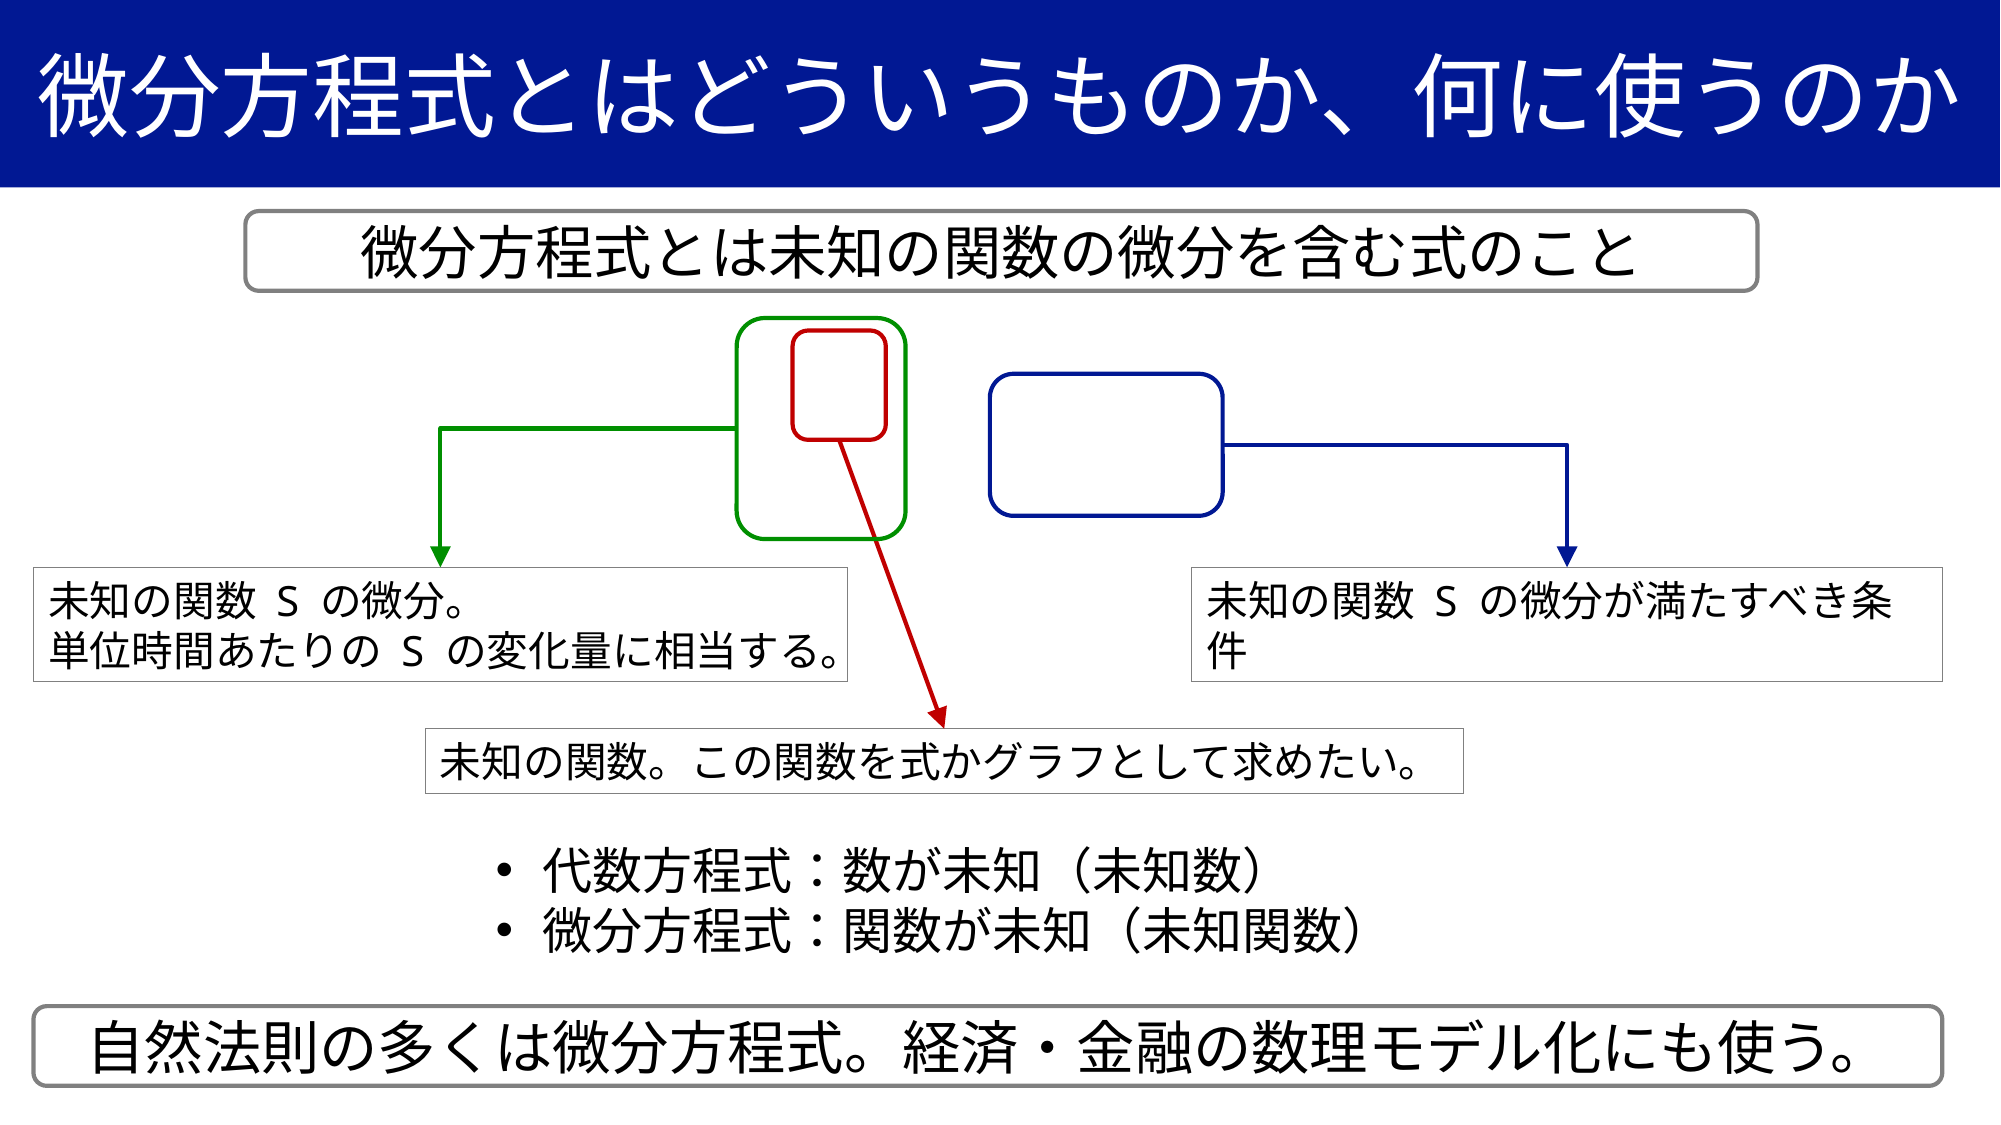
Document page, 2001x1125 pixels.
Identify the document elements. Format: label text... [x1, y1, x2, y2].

picture [752, 353, 1208, 517]
text_box 自然法則の多くは微分方程式。経済・金融の数理モデル化にも使う。 [31, 1004, 1945, 1088]
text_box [838, 439, 945, 729]
text_box [734, 315, 908, 542]
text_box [440, 428, 737, 568]
text_box 微分方程式とは未知の関数の微分を含む式のこと [243, 208, 1760, 293]
text_box 代数方程式：数が未知（未知数） 微分方程式：関数が未知（未知関数） [480, 832, 1520, 967]
text_box 未知の関数。この関数を式かグラフとして求めたい。 [425, 728, 1464, 794]
text_box 未知の関数 S の微分が満たすべき条件 [1191, 567, 1943, 682]
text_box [1222, 444, 1568, 568]
title 微分方程式とはどういうものか、何に使うのか [0, 0, 2000, 188]
text_box [1212, 375, 1225, 515]
text_box 未知の関数 S の微分。 単位時間あたりの S の変化量に相当する。 [33, 567, 833, 682]
